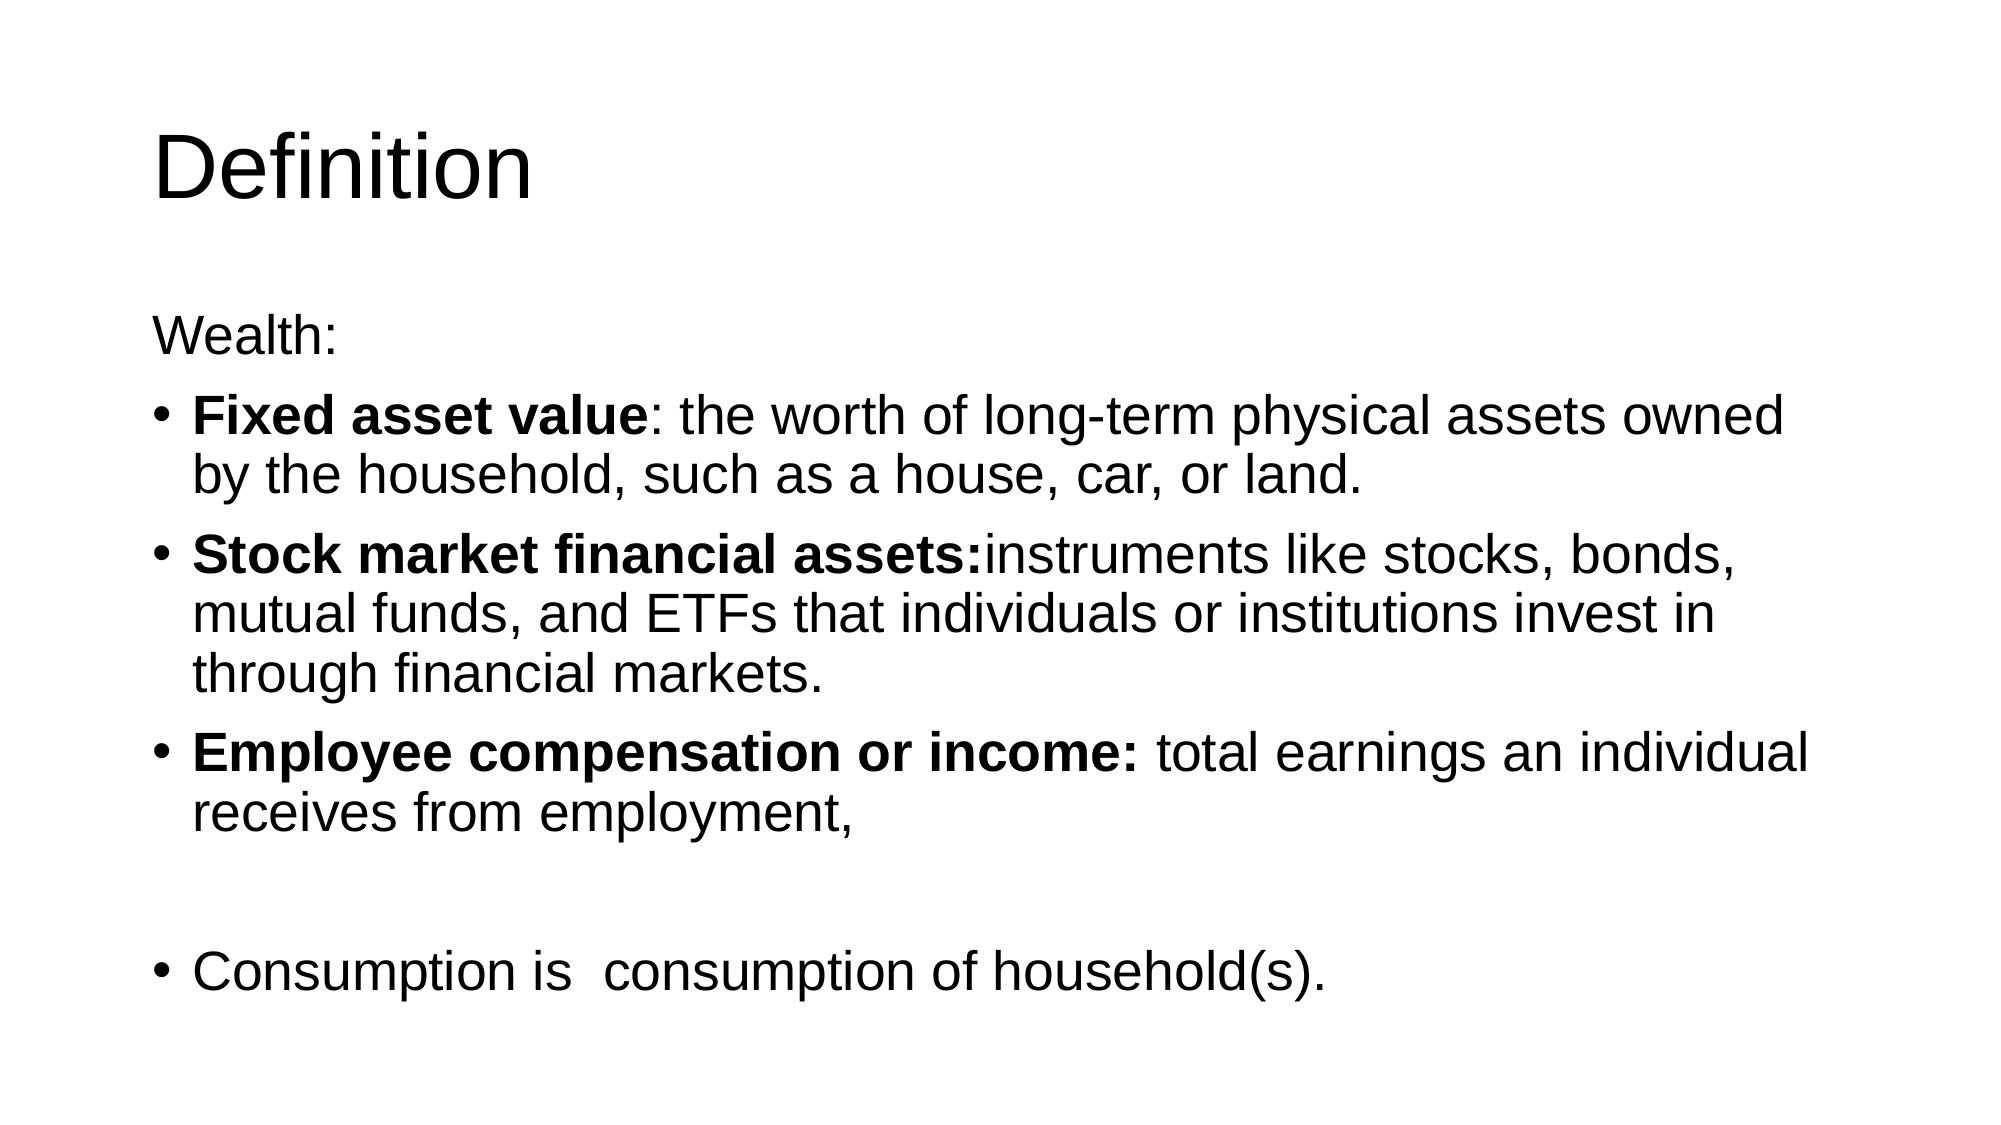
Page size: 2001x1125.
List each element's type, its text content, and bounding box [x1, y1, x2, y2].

title Definition [137, 59, 1863, 278]
list Wealth: Fixed asset value: the worth of long-term physical assets owned by the household, such as a house, car, or land. Stock market financial assets:instruments like stocks, bonds, mutual funds, and ETFs that individuals or institutions invest in through financial markets. Employee compensation or income: total earnings an individual receives from employment, Consumption is consumption of household(s). [137, 299, 1863, 1014]
